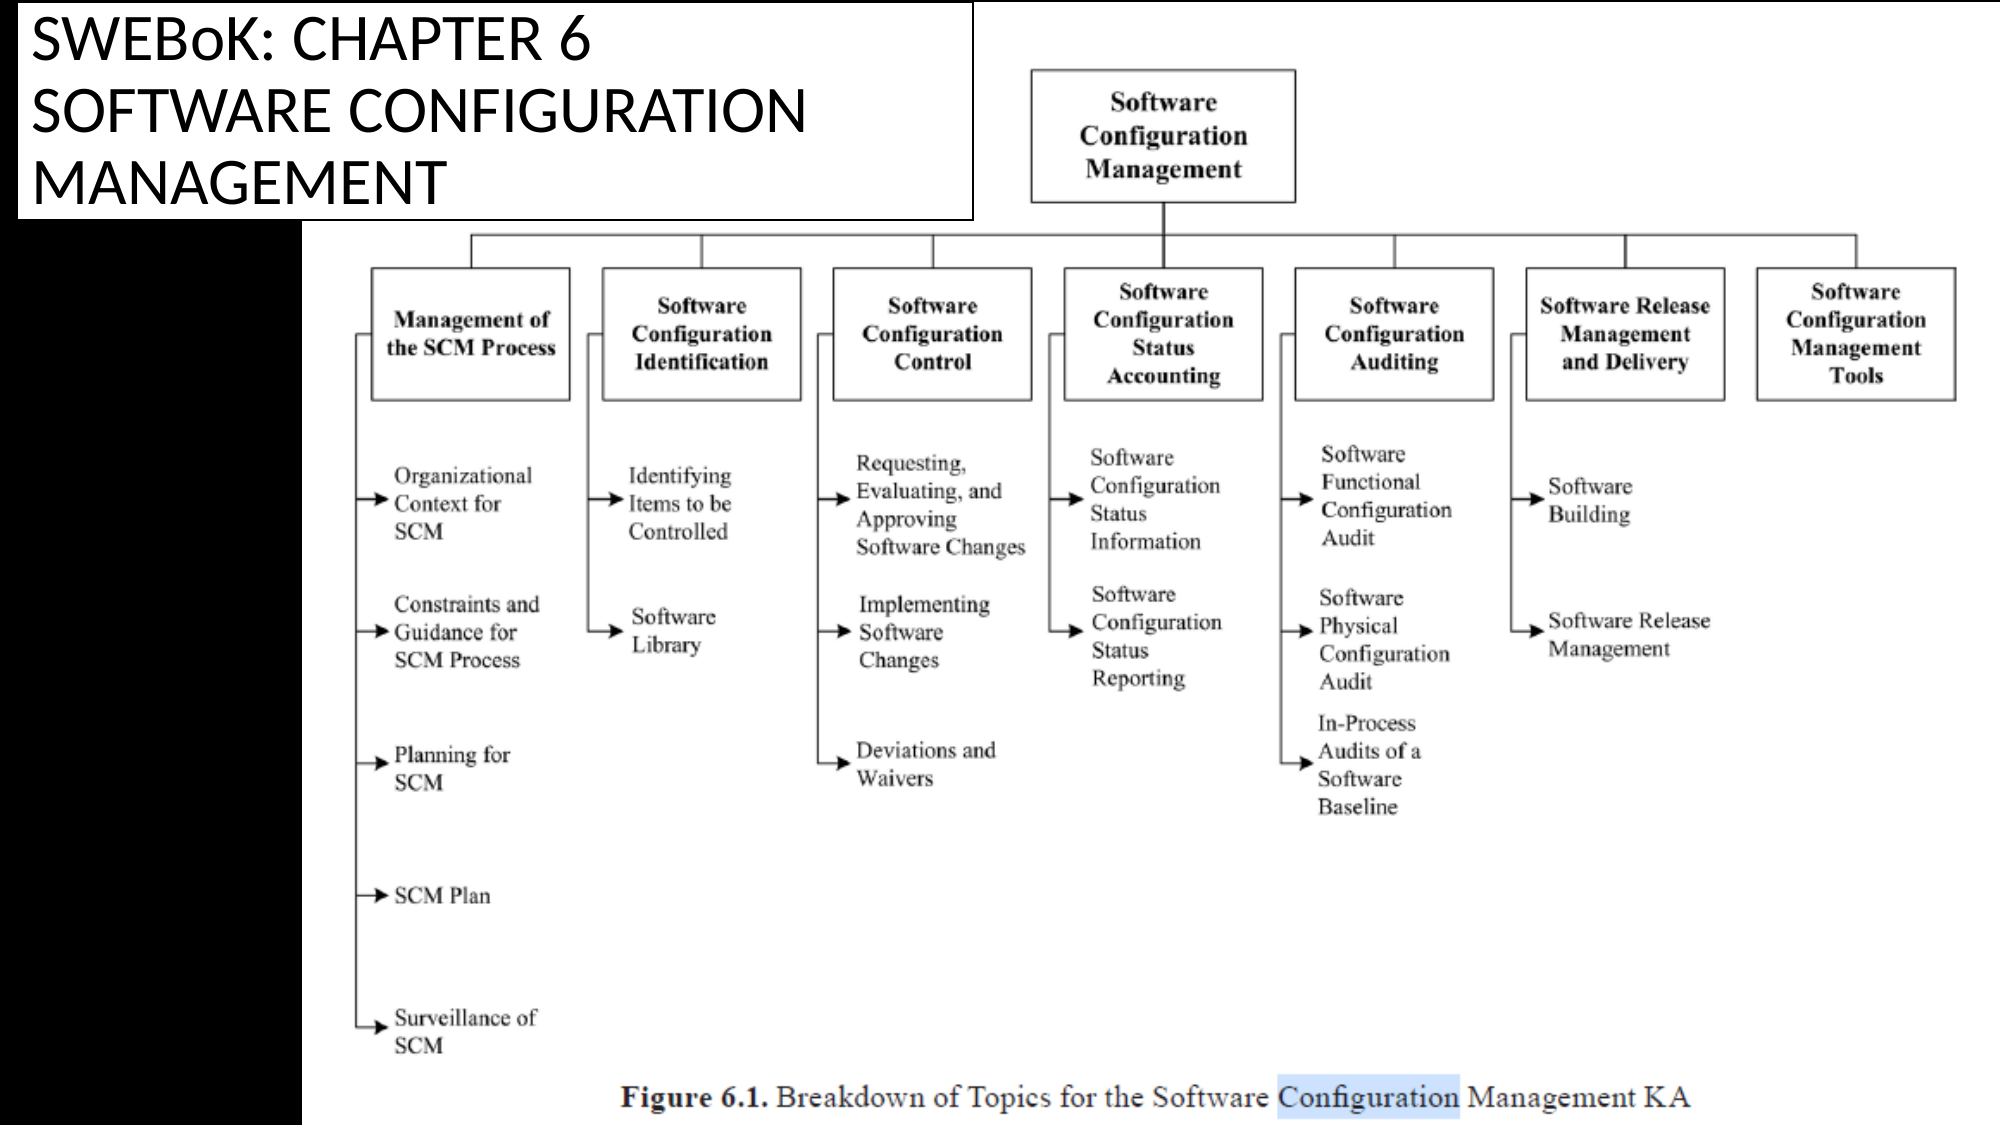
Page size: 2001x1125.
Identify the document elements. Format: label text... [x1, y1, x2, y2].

title SWEBoK: CHAPTER 6 SOFTWARE CONFIGURATION MANAGEMENT [16, 1, 974, 221]
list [302, 2, 2000, 1125]
